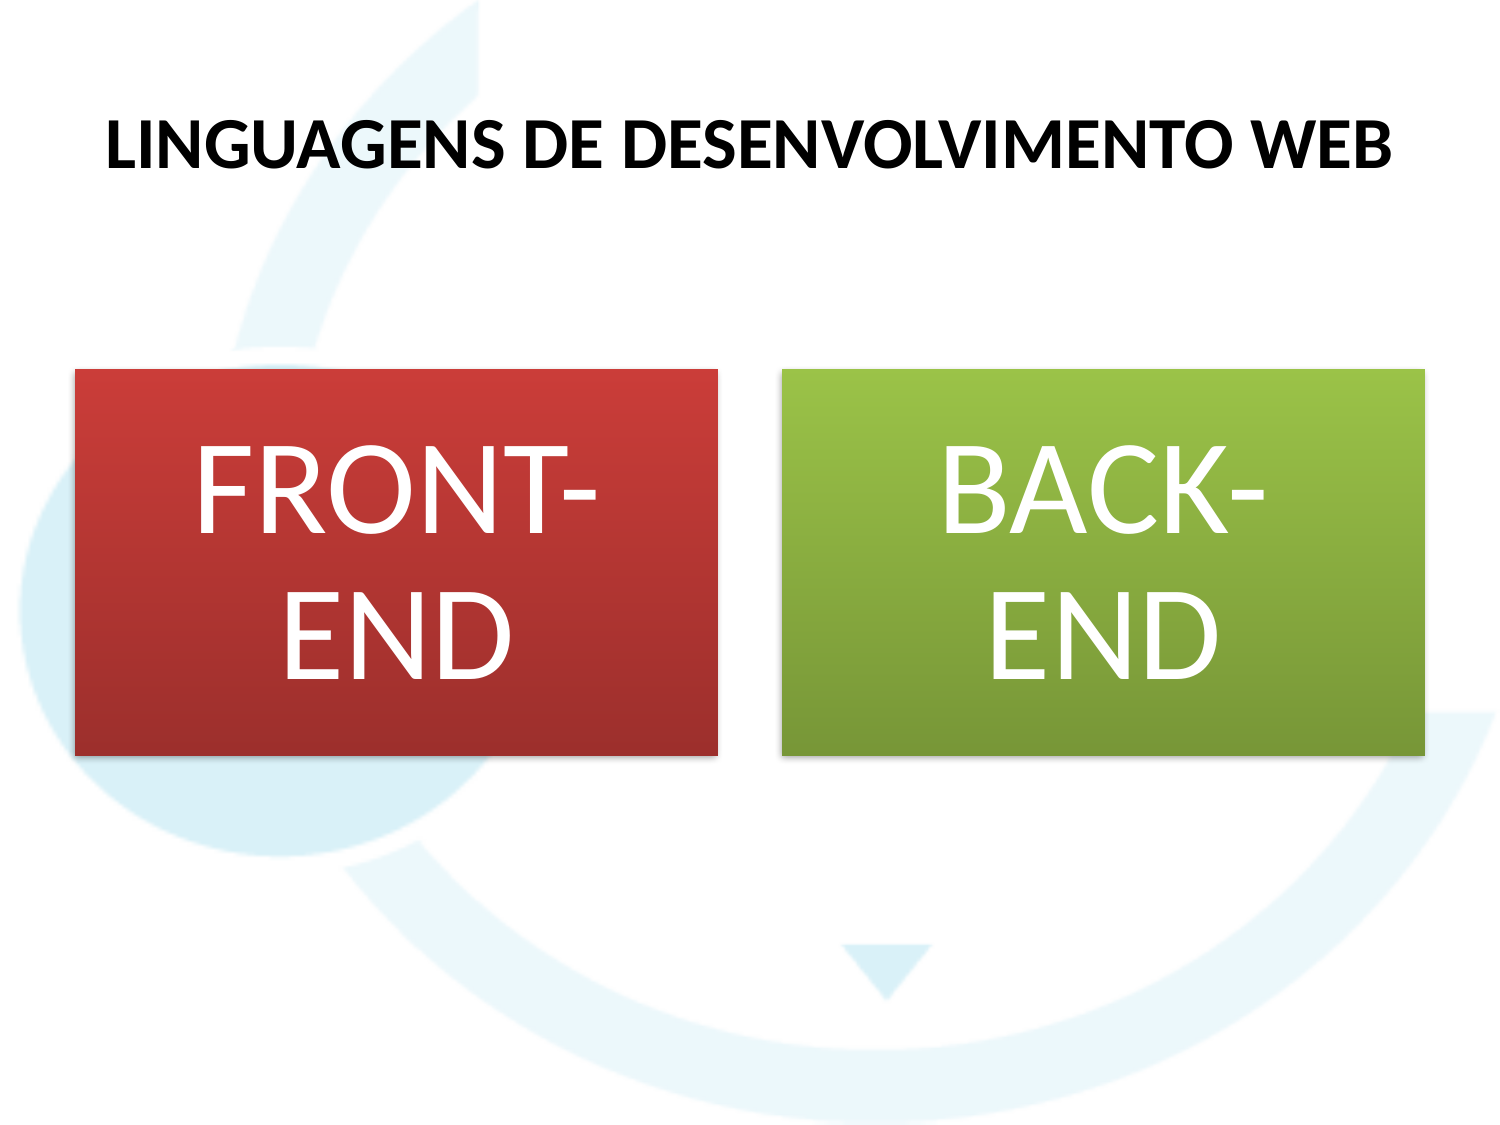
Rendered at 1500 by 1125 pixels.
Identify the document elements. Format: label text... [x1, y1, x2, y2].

title LINGUAGENS DE DESENVOLVIMENTO WEB [75, 45, 1425, 233]
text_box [781, 369, 1426, 756]
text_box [74, 369, 719, 756]
